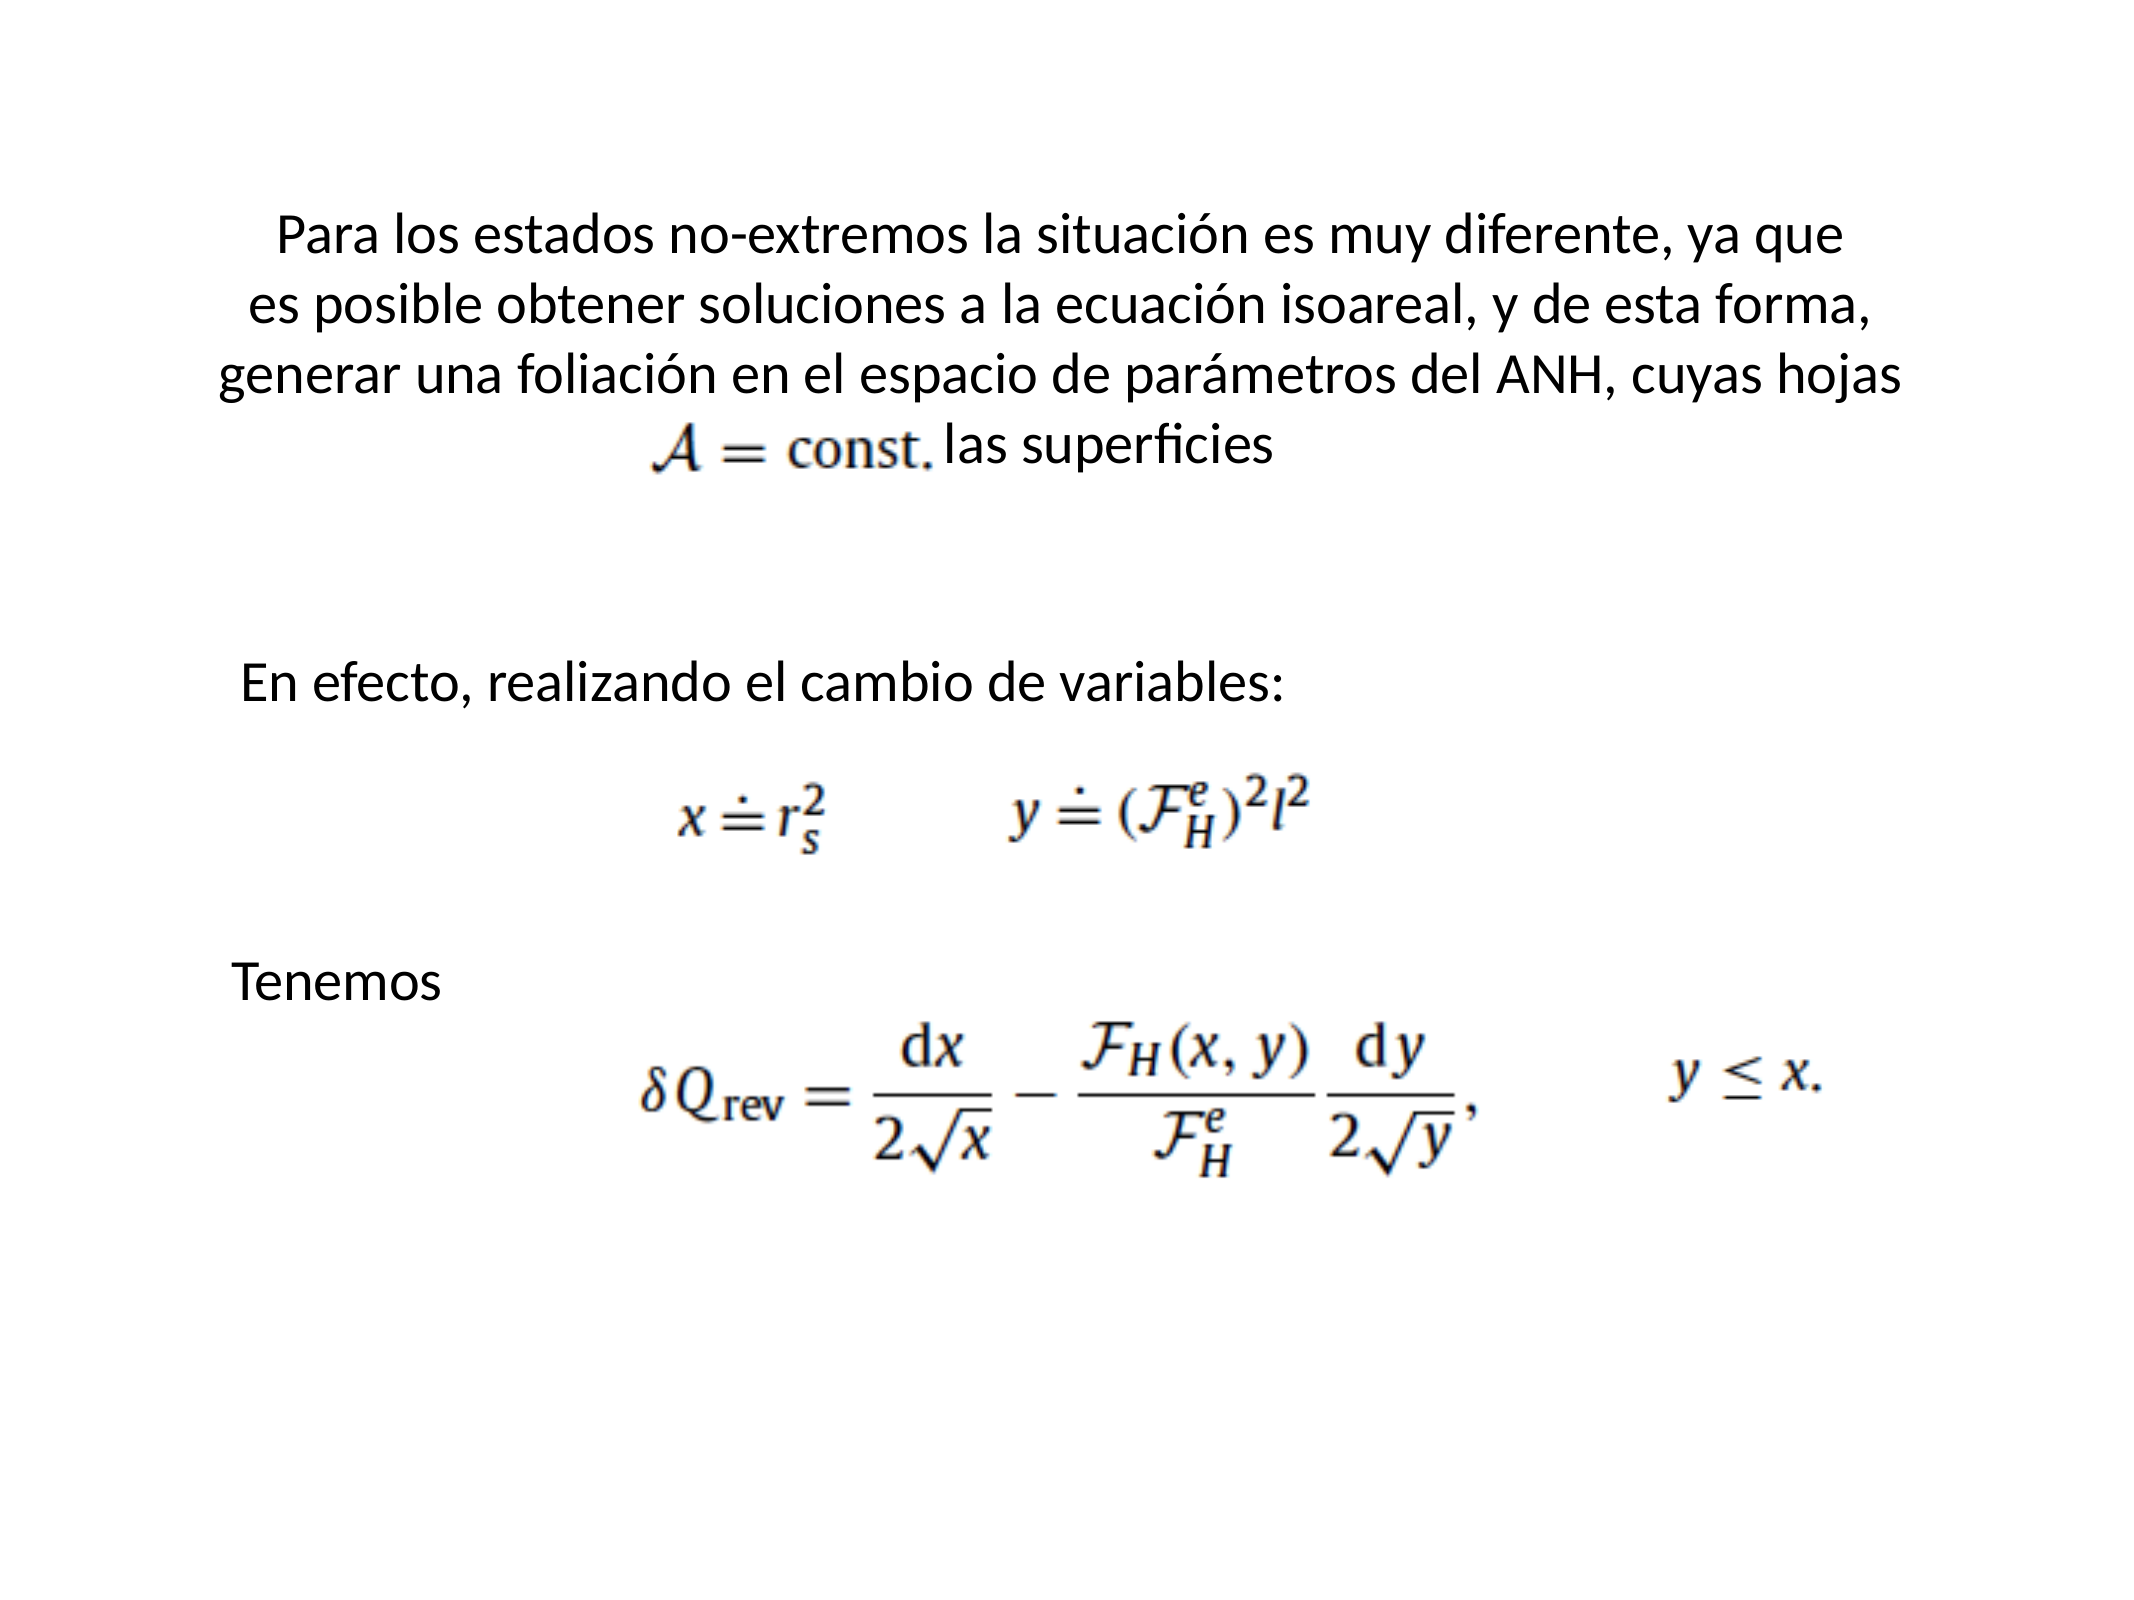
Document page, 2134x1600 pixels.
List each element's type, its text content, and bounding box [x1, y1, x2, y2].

picture [676, 777, 835, 864]
text_box Para los estados no-extremos la situación es muy diferente, ya que es posible obtener soluciones a la ecuación isoareal, y de esta forma, generar una foliación en el espacio de parámetros del ANH, cuyas hojas son las superficies [197, 184, 1938, 486]
text_box Tenemos [209, 931, 465, 1024]
picture [636, 1008, 1494, 1196]
text_box En efecto, realizando el cambio de variables: [218, 632, 1308, 724]
picture [644, 412, 939, 487]
picture [1658, 1034, 1828, 1112]
picture [1004, 768, 1314, 852]
